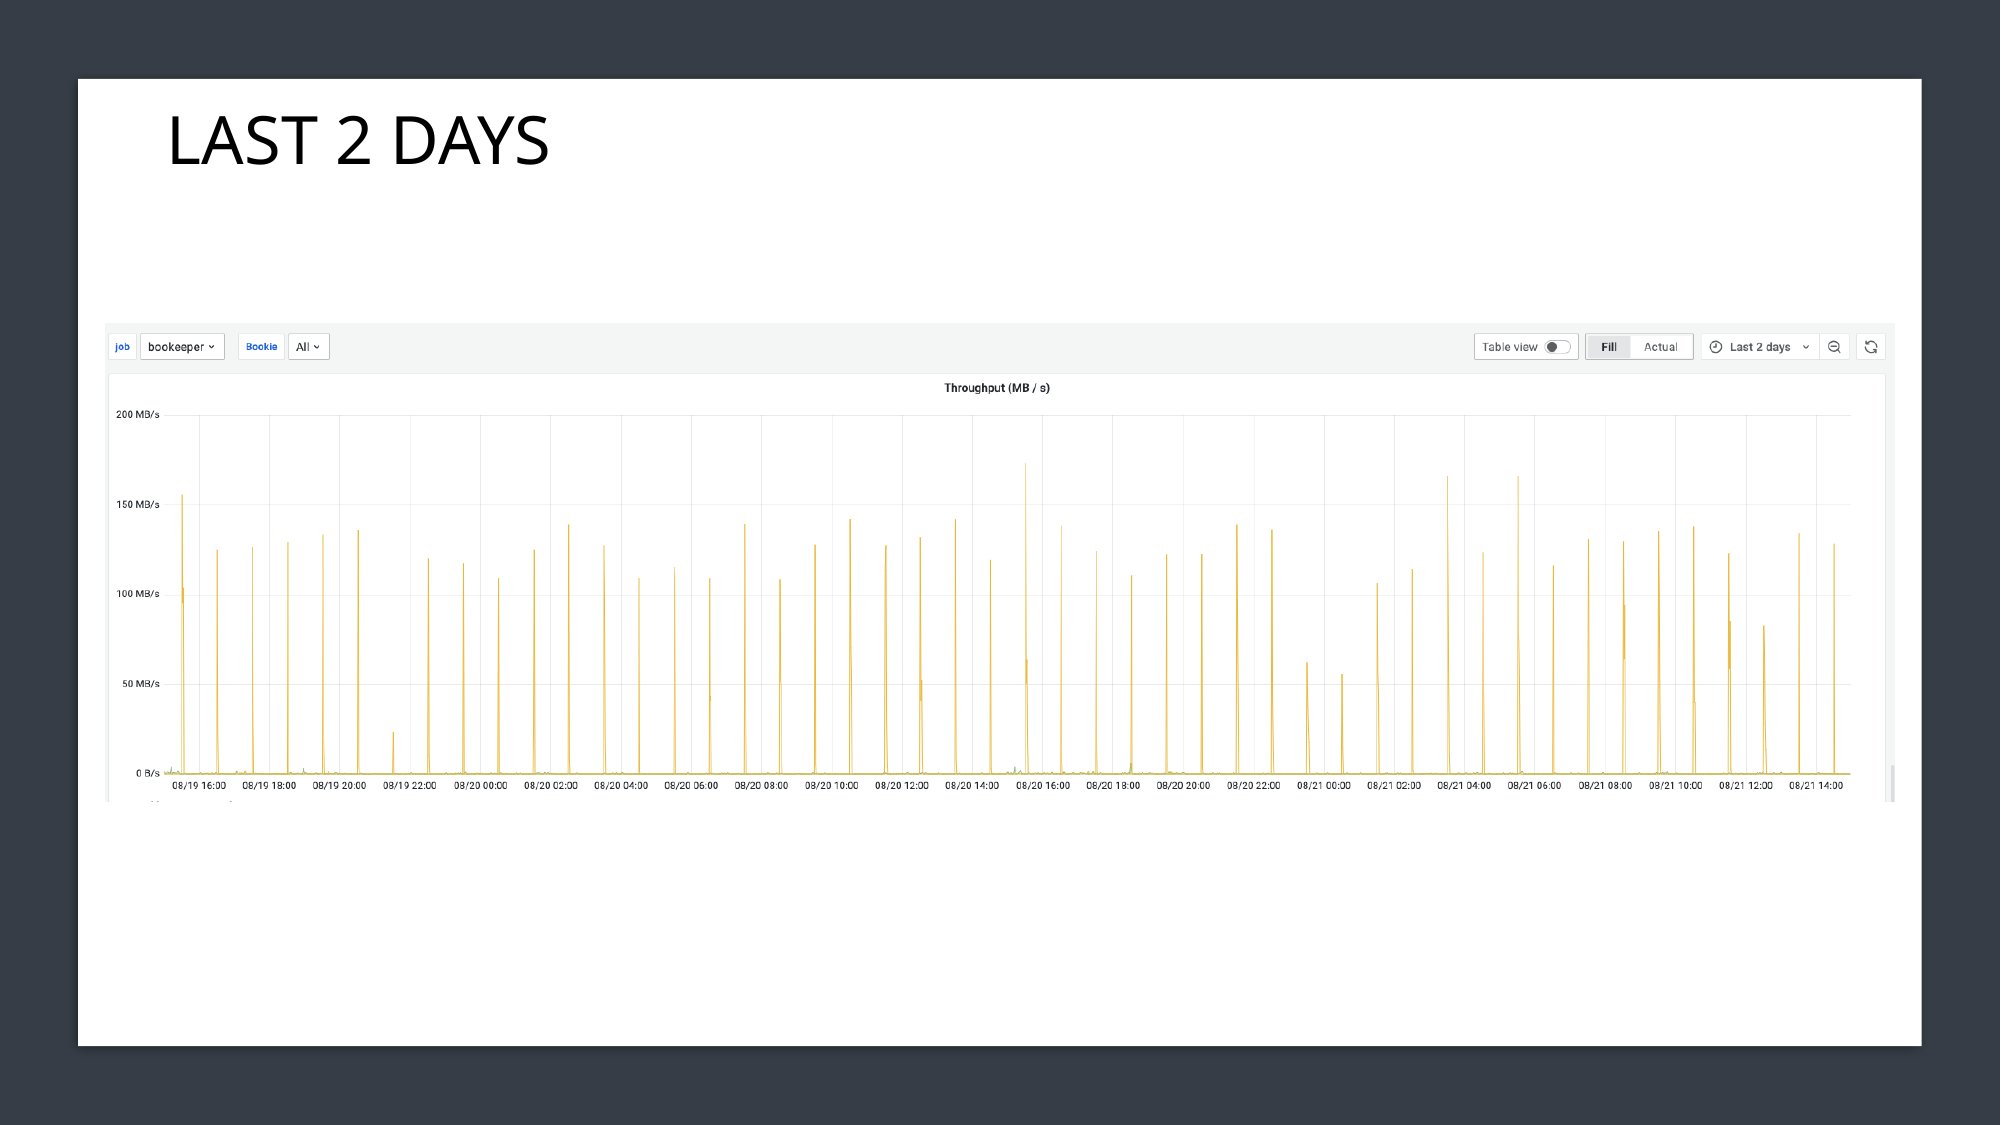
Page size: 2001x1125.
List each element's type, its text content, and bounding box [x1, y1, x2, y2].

picture [105, 322, 1895, 802]
text_box [0, 0, 2000, 1125]
text_box [77, 77, 1923, 1048]
text_box LAST 2 DAYS [152, 90, 1778, 322]
